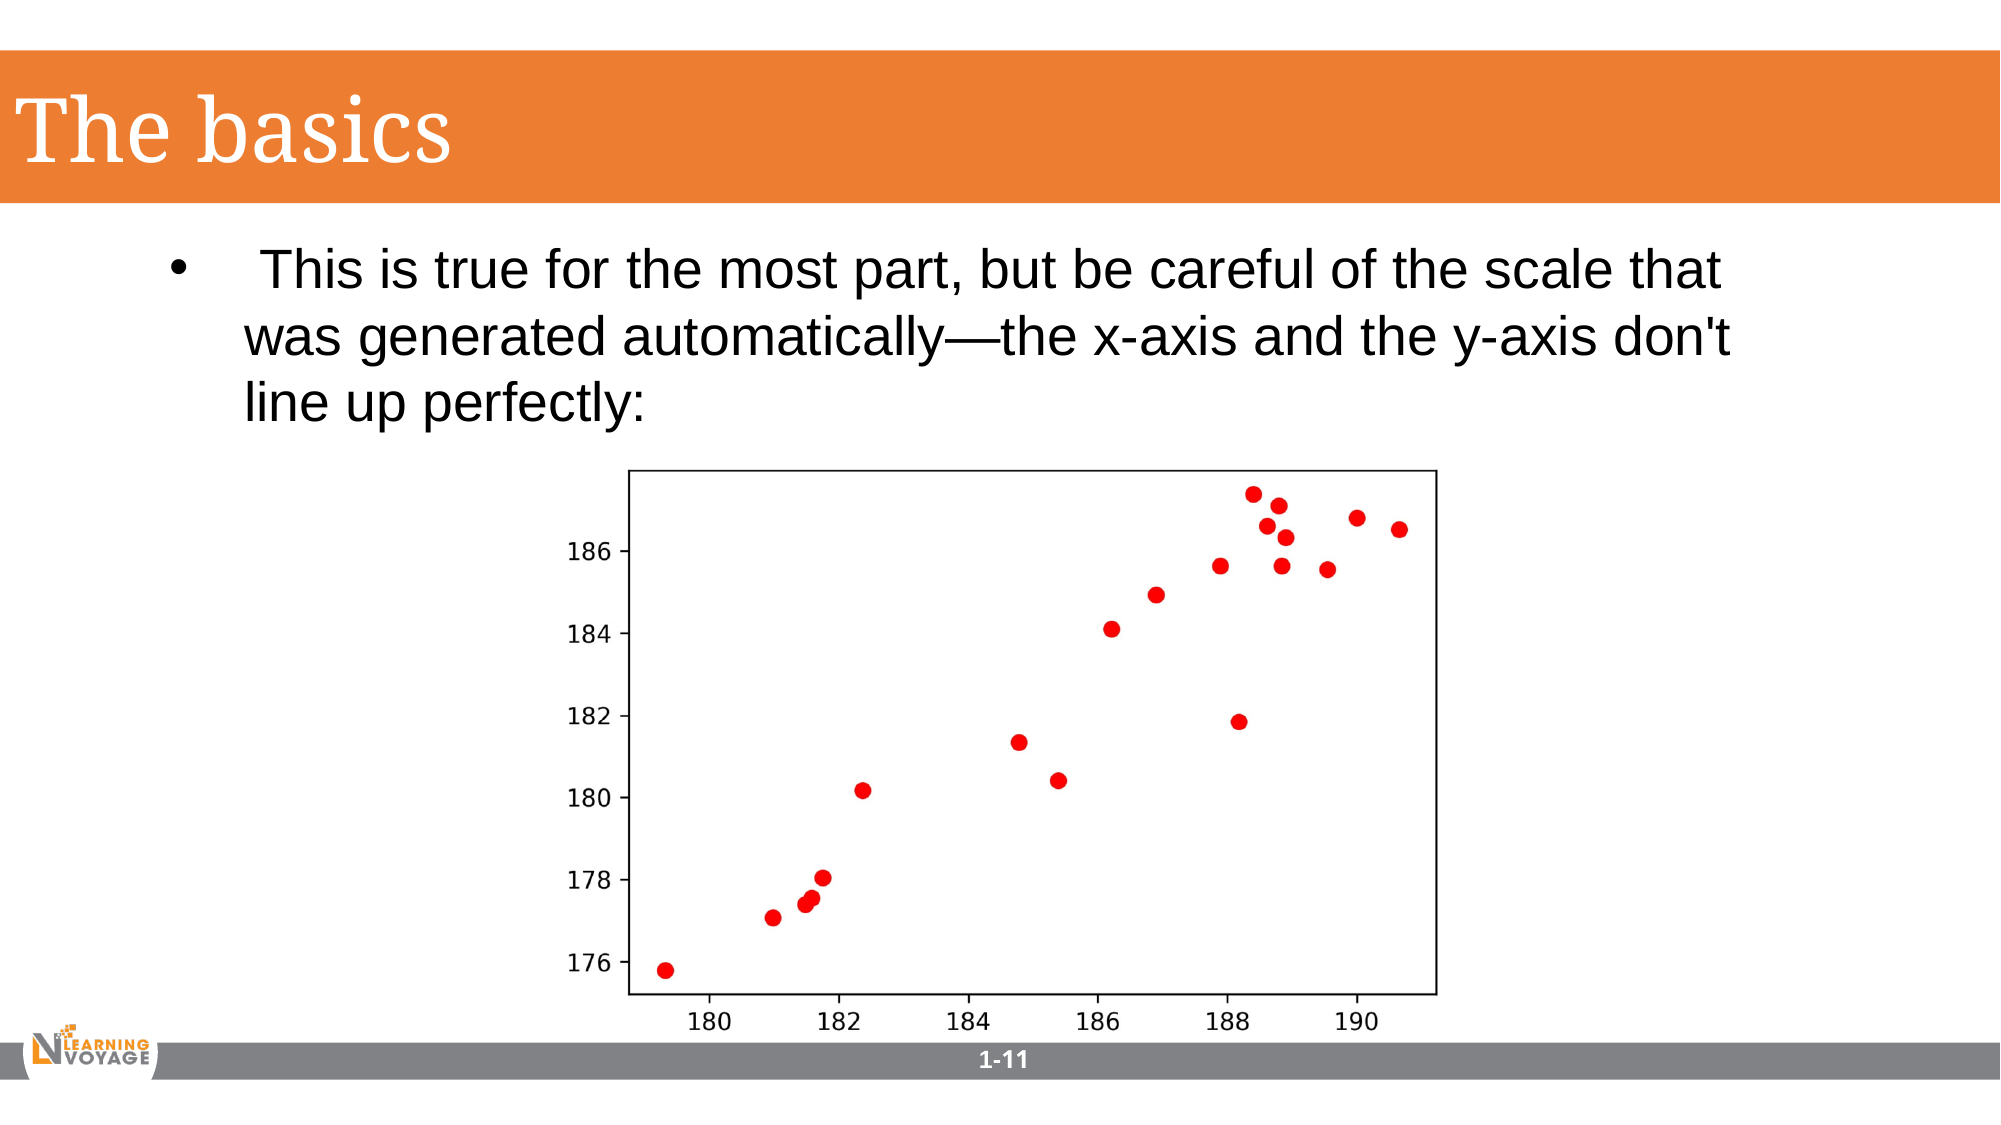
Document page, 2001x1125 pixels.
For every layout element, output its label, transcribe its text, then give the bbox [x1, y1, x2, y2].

picture [548, 462, 1452, 1038]
text_box The basics [0, 49, 2000, 204]
picture [0, 942, 192, 1125]
slide_number 1-11 [923, 1038, 1045, 1095]
text_box This is true for the most part, but be careful of the scale that was generated automatically—the x-axis and the y-axis don't line up perfectly: [169, 230, 1831, 433]
